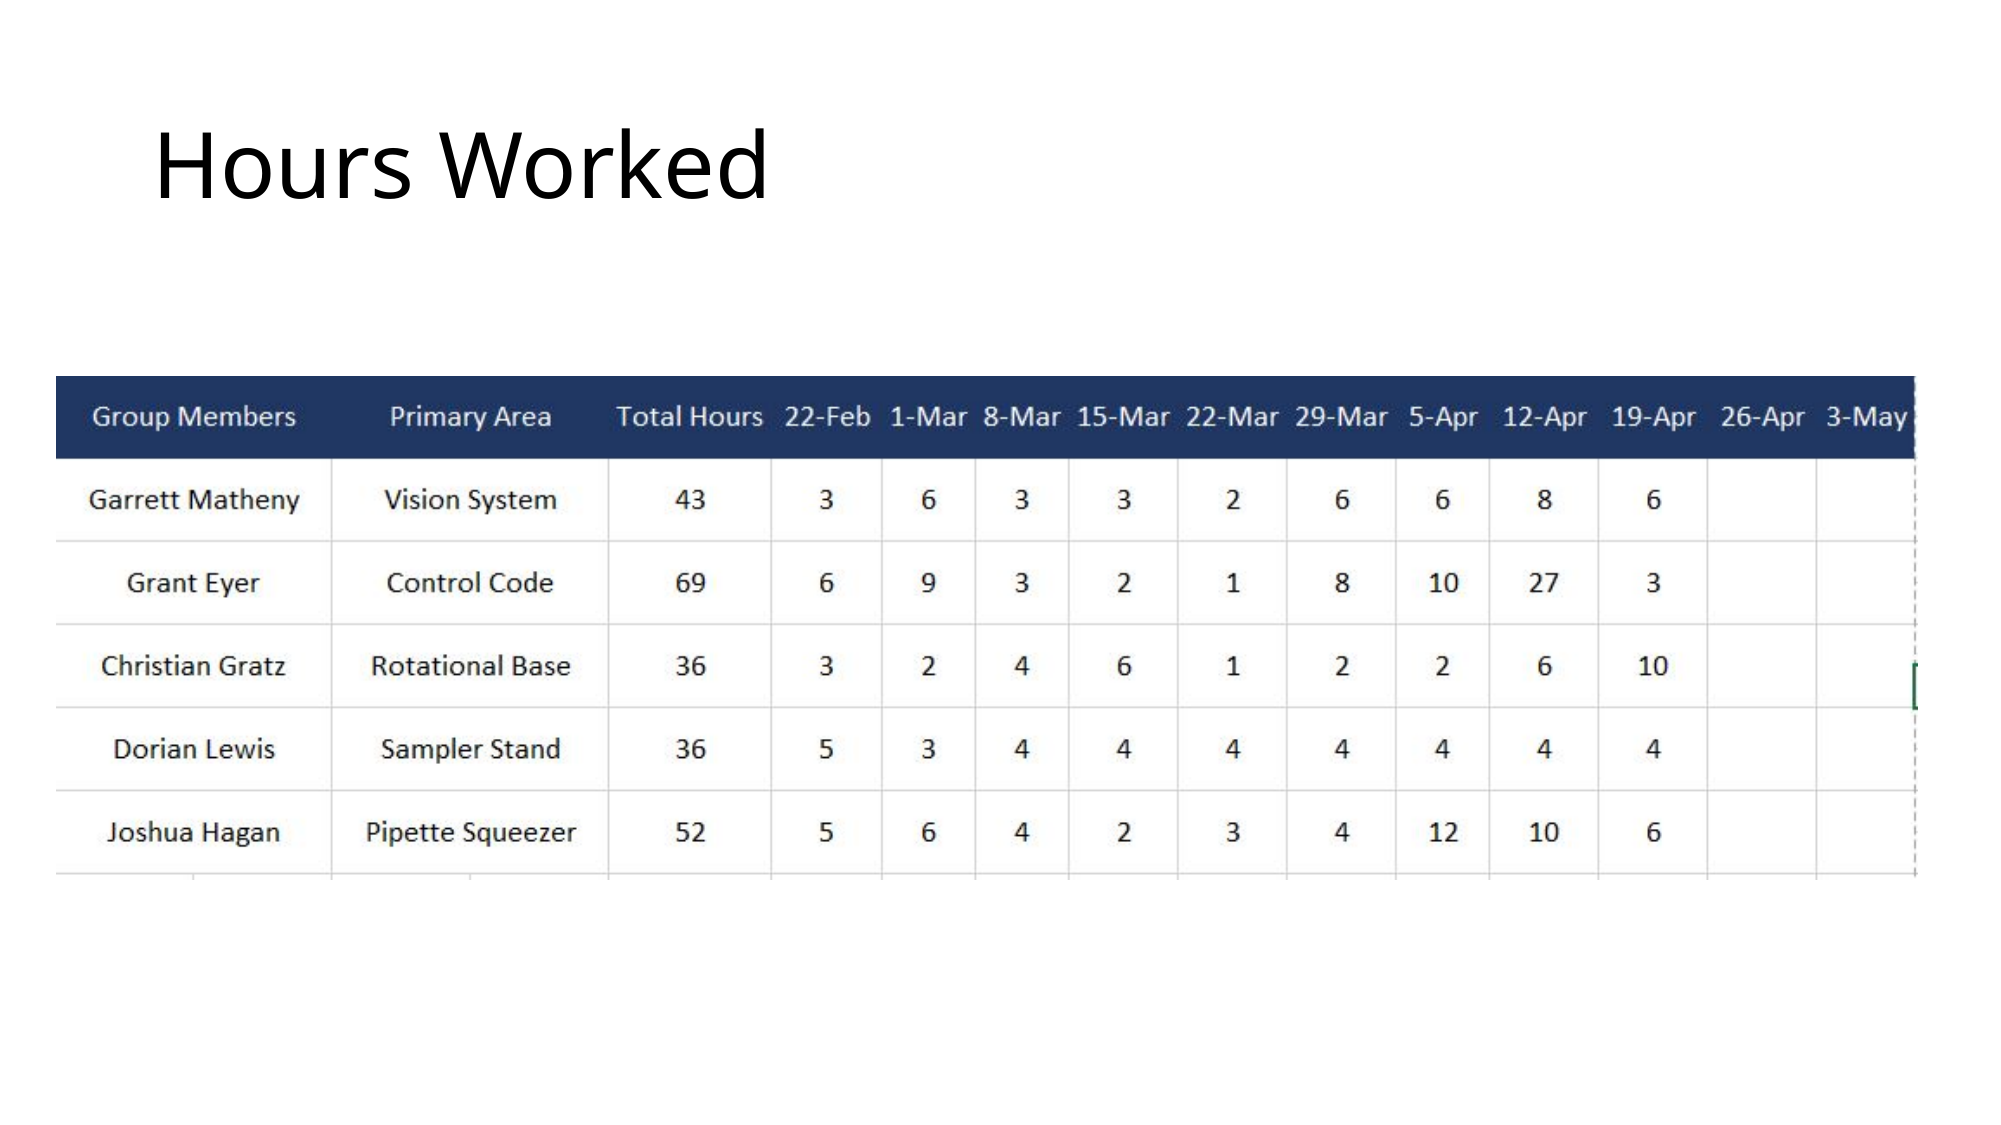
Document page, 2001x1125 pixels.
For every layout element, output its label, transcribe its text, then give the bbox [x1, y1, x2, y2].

picture [56, 376, 1918, 880]
title Hours Worked [137, 59, 1863, 278]
